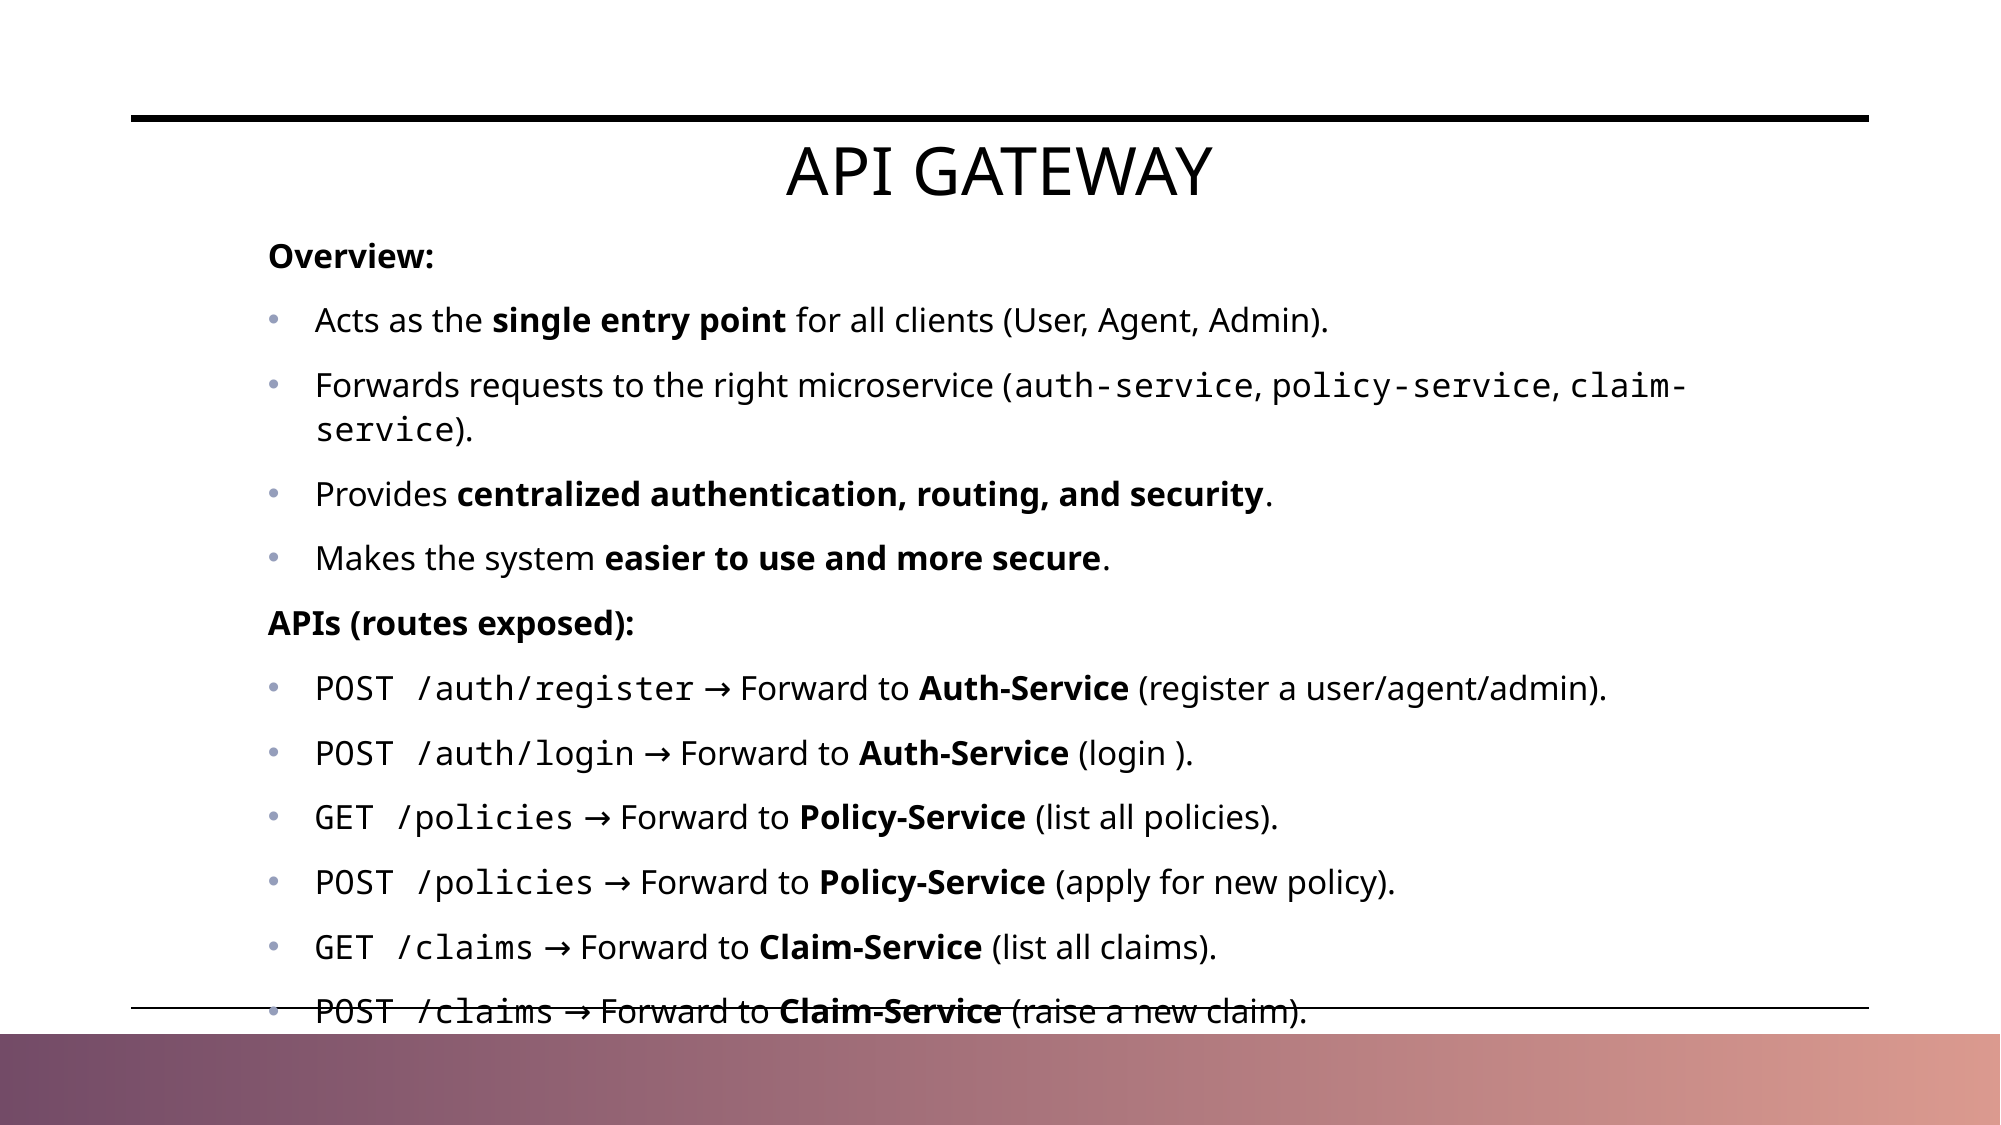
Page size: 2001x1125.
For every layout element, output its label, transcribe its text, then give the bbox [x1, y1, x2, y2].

text_box [0, 1033, 2000, 1125]
list Overview: Acts as the single entry point for all clients (User, Agent, Admin). Forwards requests to the right microservice (auth-service, policy-service, claim-service). Provides centralized authentication, routing, and security. Makes the system easier to use and more secure. APIs (routes exposed): POST /auth/register → Forward to Auth-Service (register a user/agent/admin). POST /auth/login → Forward to Auth-Service (login ). GET /policies → Forward to Policy-Service (list all policies). POST /policies → Forward to Policy-Service (apply for new policy). GET /claims → Forward to Claim-Service (list all claims). POST /claims → Forward to Claim-Service (raise a new claim). [252, 223, 1811, 902]
title API Gateway [137, 60, 1863, 278]
